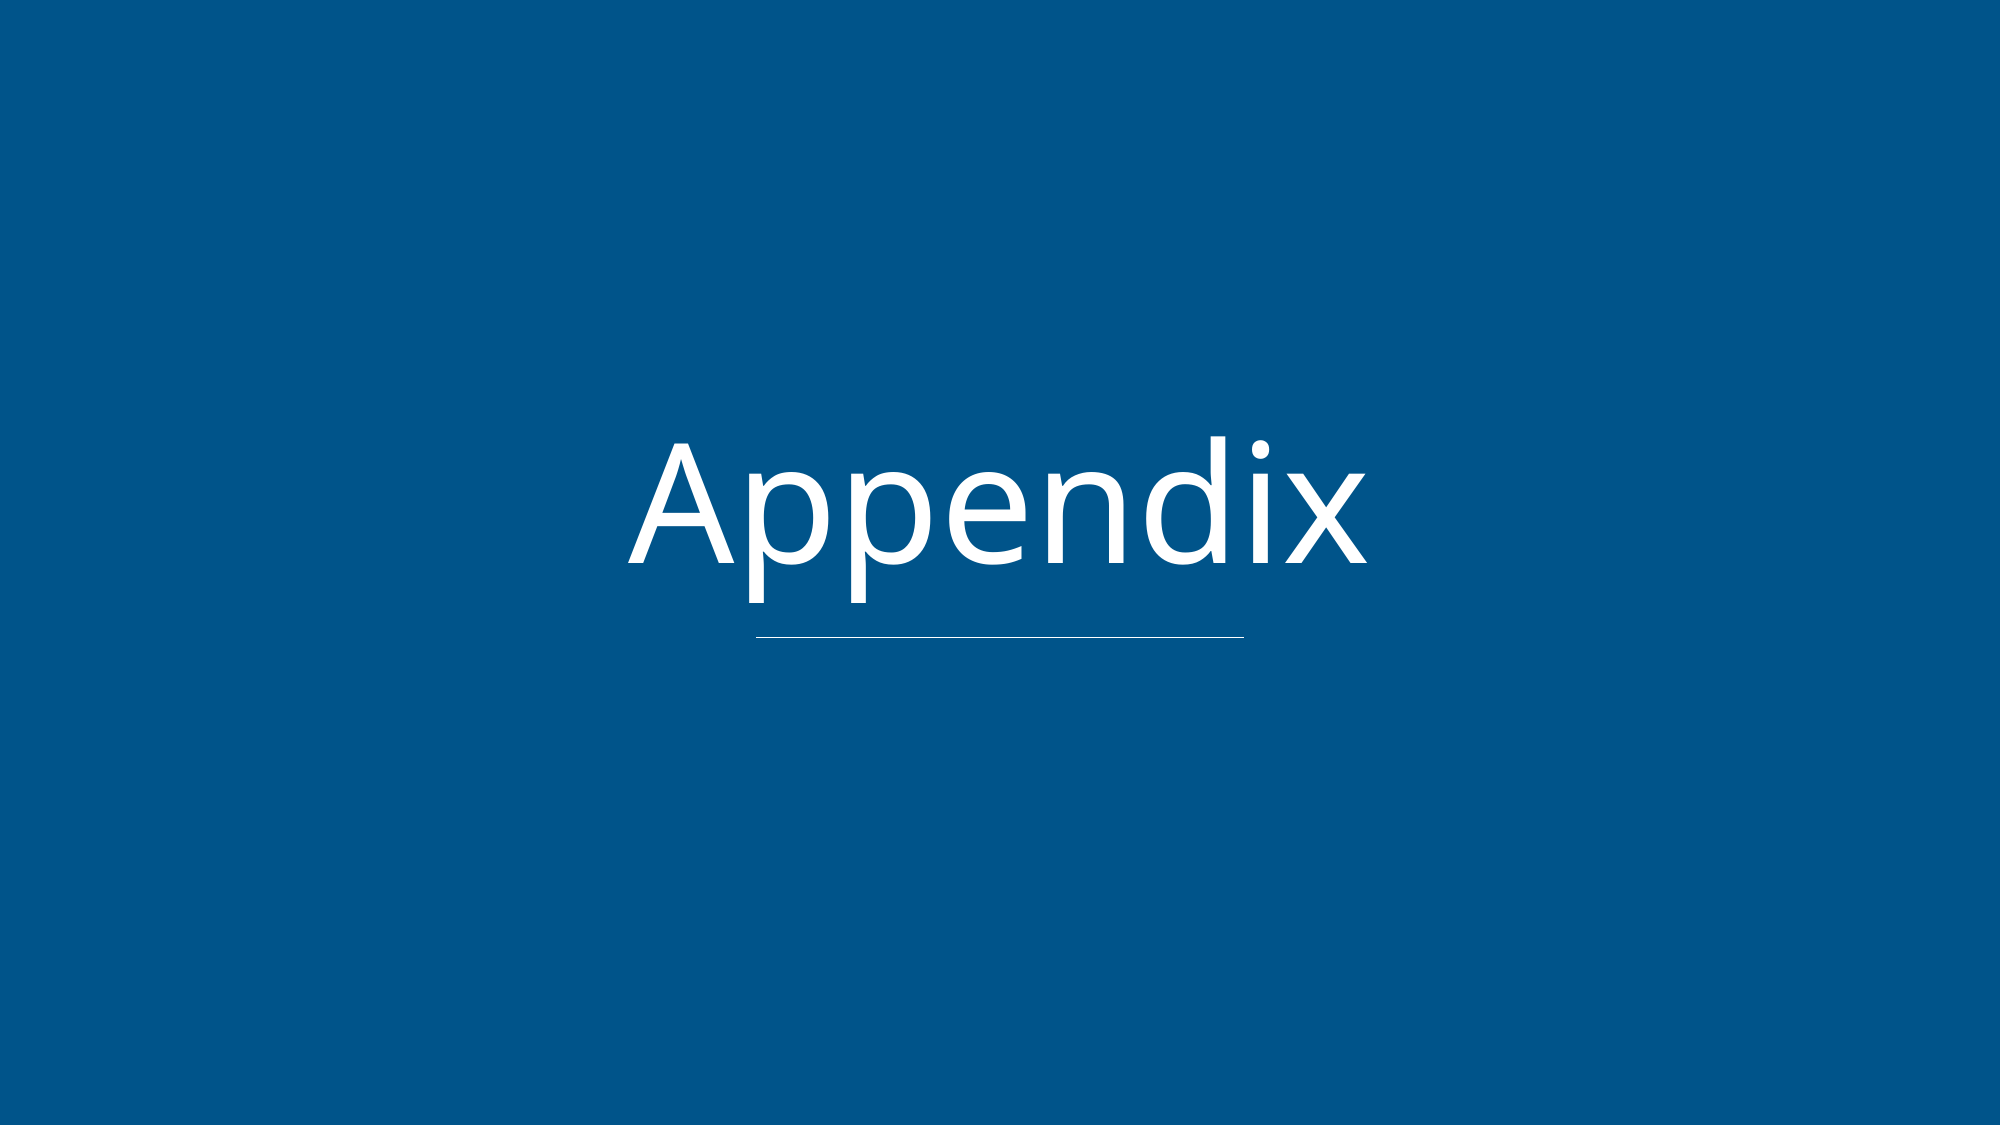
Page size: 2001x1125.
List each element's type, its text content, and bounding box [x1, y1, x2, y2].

list Appendix [75, 412, 1925, 563]
